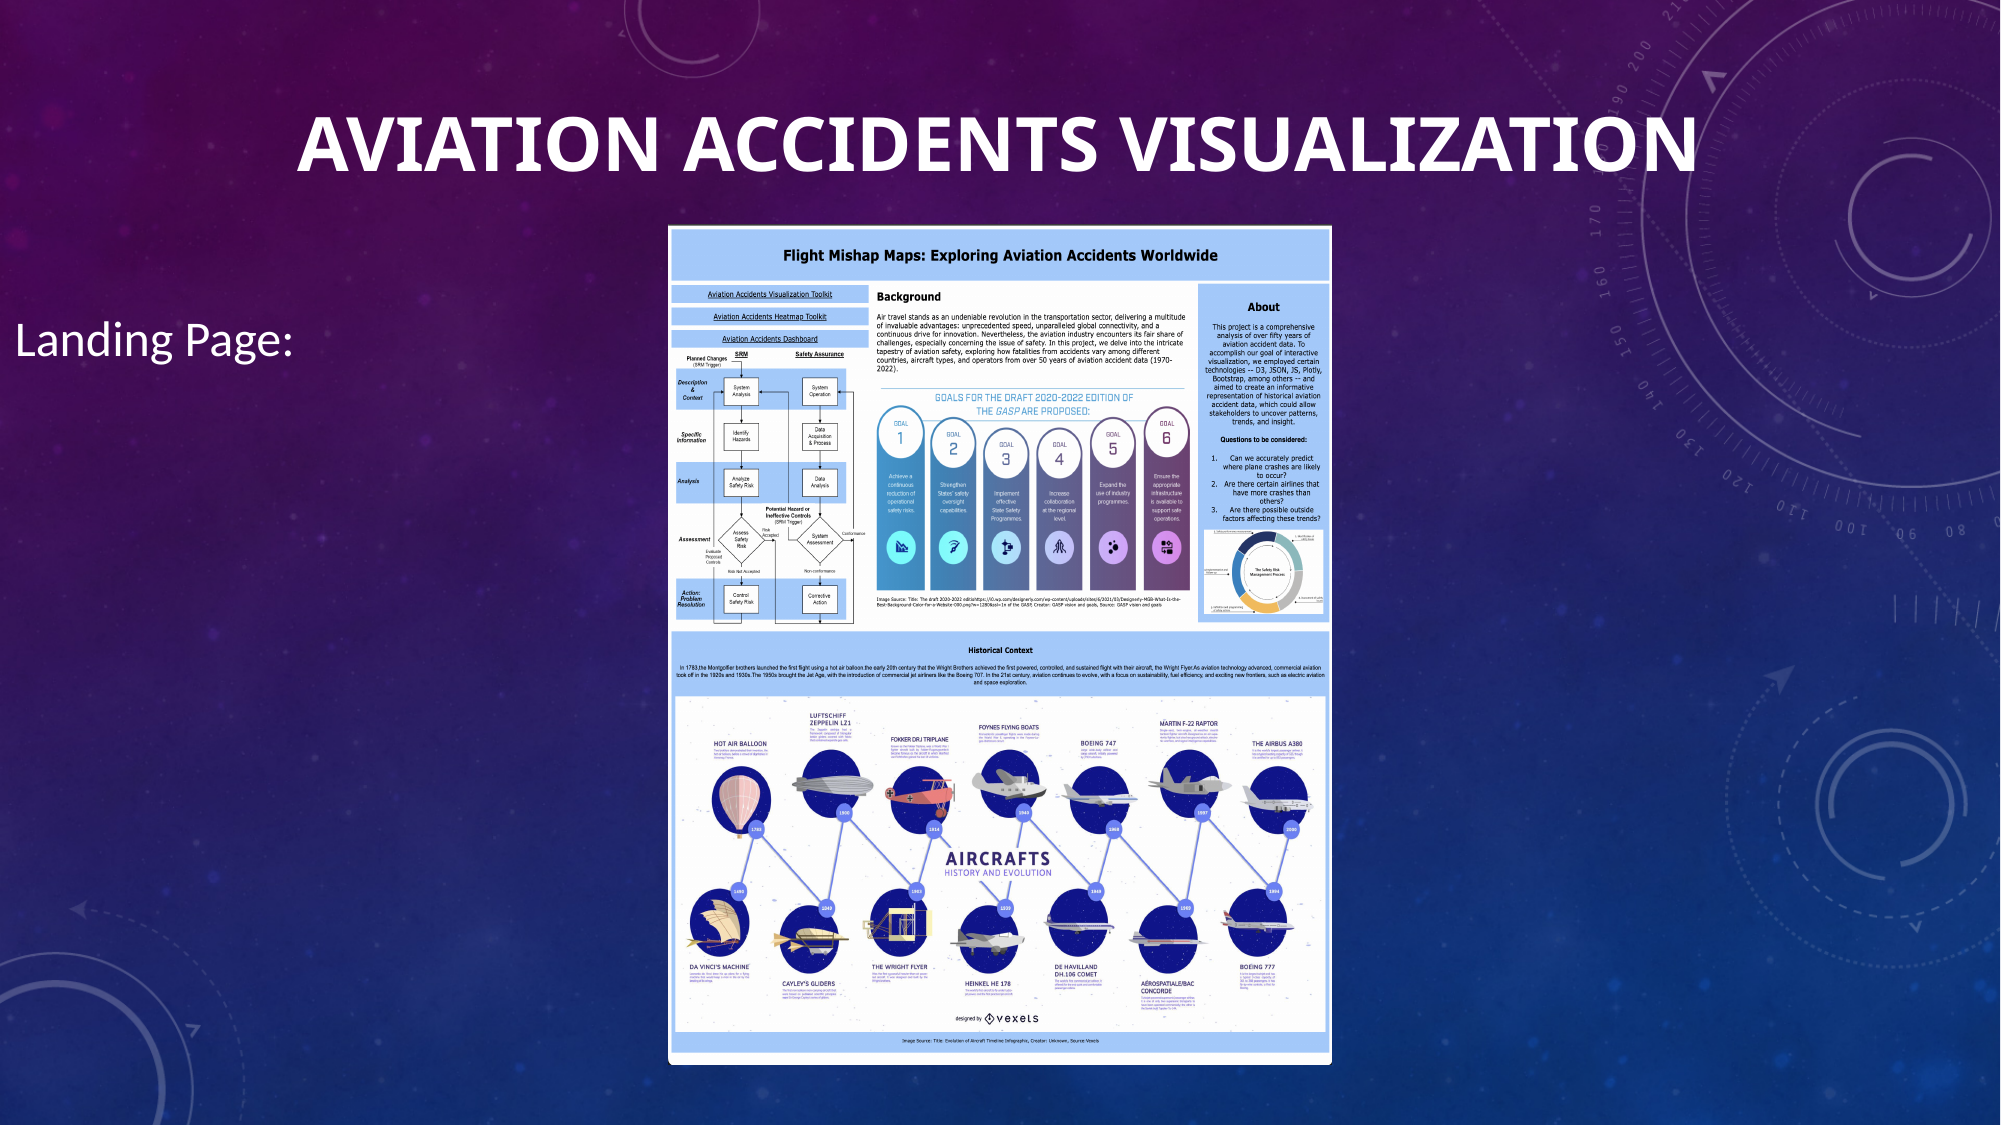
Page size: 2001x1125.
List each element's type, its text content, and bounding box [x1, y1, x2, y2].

text_box Landing Page: [0, 299, 319, 374]
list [668, 223, 1332, 1066]
picture [0, 0, 2001, 1125]
title Aviation Accidents Visualization [137, 59, 1863, 225]
